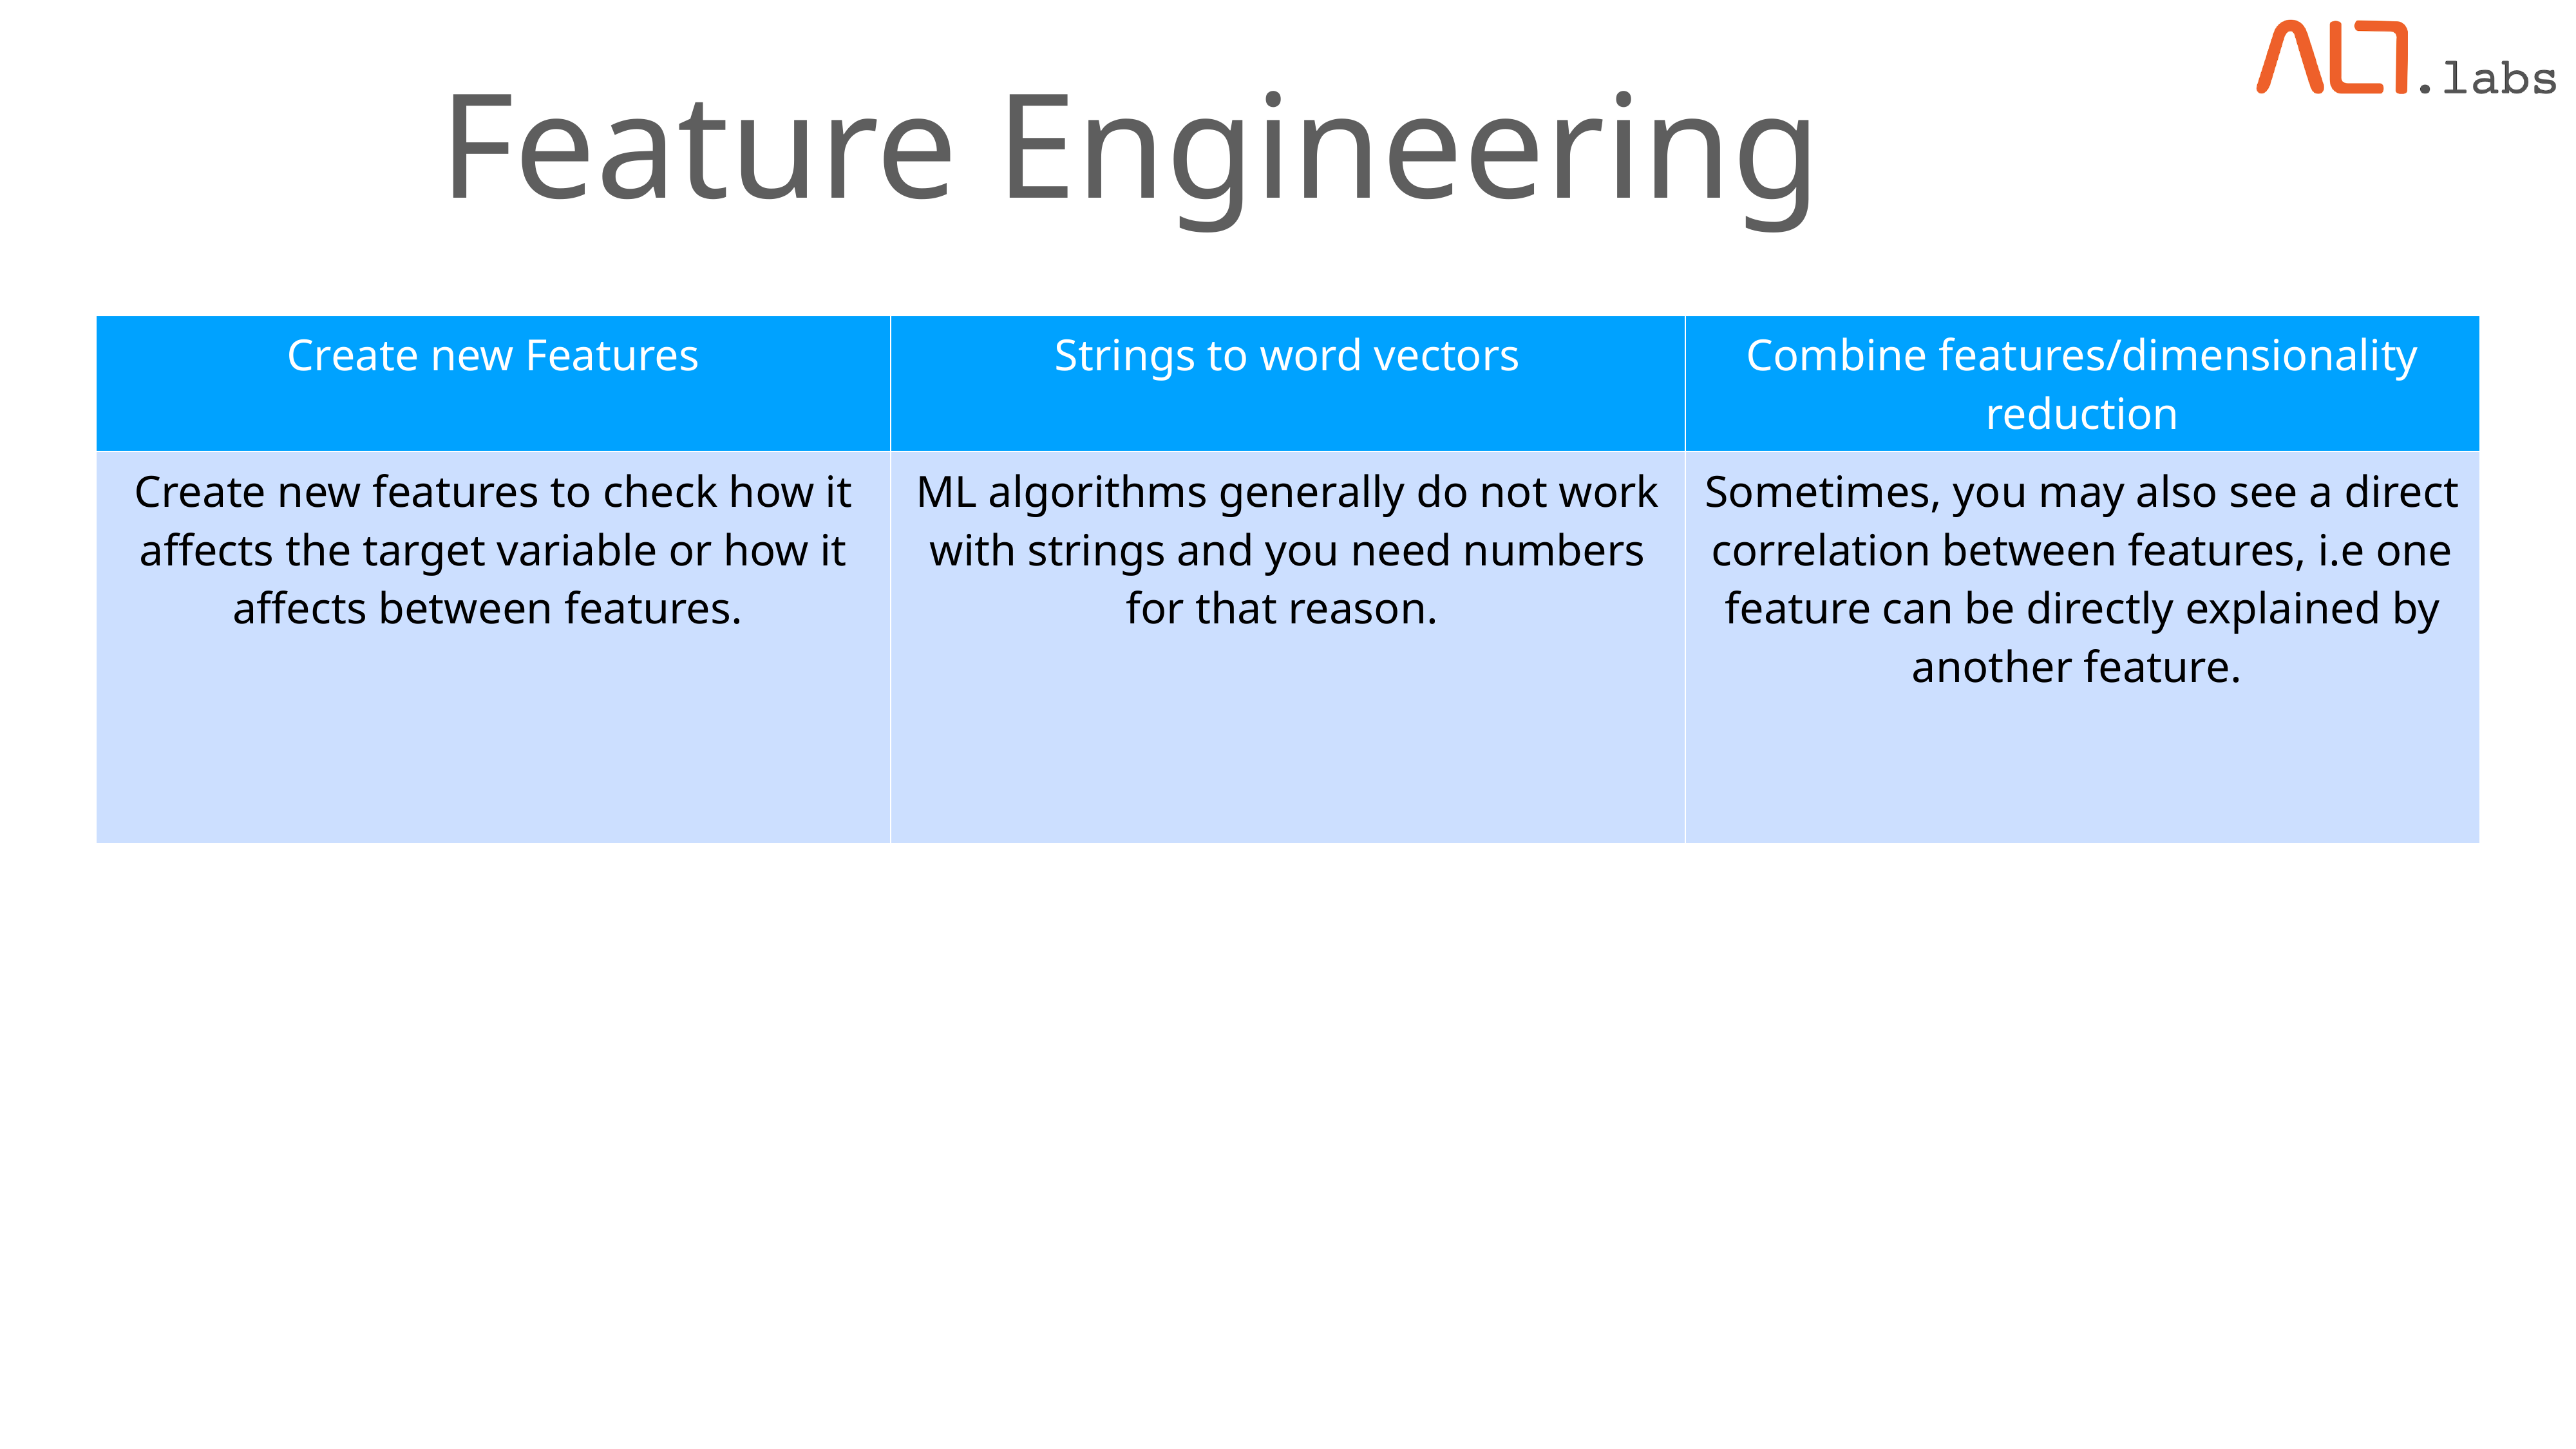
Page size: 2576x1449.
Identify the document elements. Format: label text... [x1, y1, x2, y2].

table_header Create new Features [97, 316, 890, 451]
picture [2242, 9, 2567, 102]
table_cell Create new features to check how it affects the target variable or how it affects between features. [97, 452, 890, 843]
table_header Strings to word vectors [891, 316, 1685, 451]
table_cell Sometimes, you may also see a direct correlation between features, i.e one feature can be directly explained by another feature. [1686, 452, 2479, 843]
table_header Combine features/dimensionality reduction [1686, 316, 2479, 451]
title Feature Engineering [19, 0, 2242, 281]
table_cell ML algorithms generally do not work with strings and you need numbers for that reason. [891, 452, 1685, 843]
